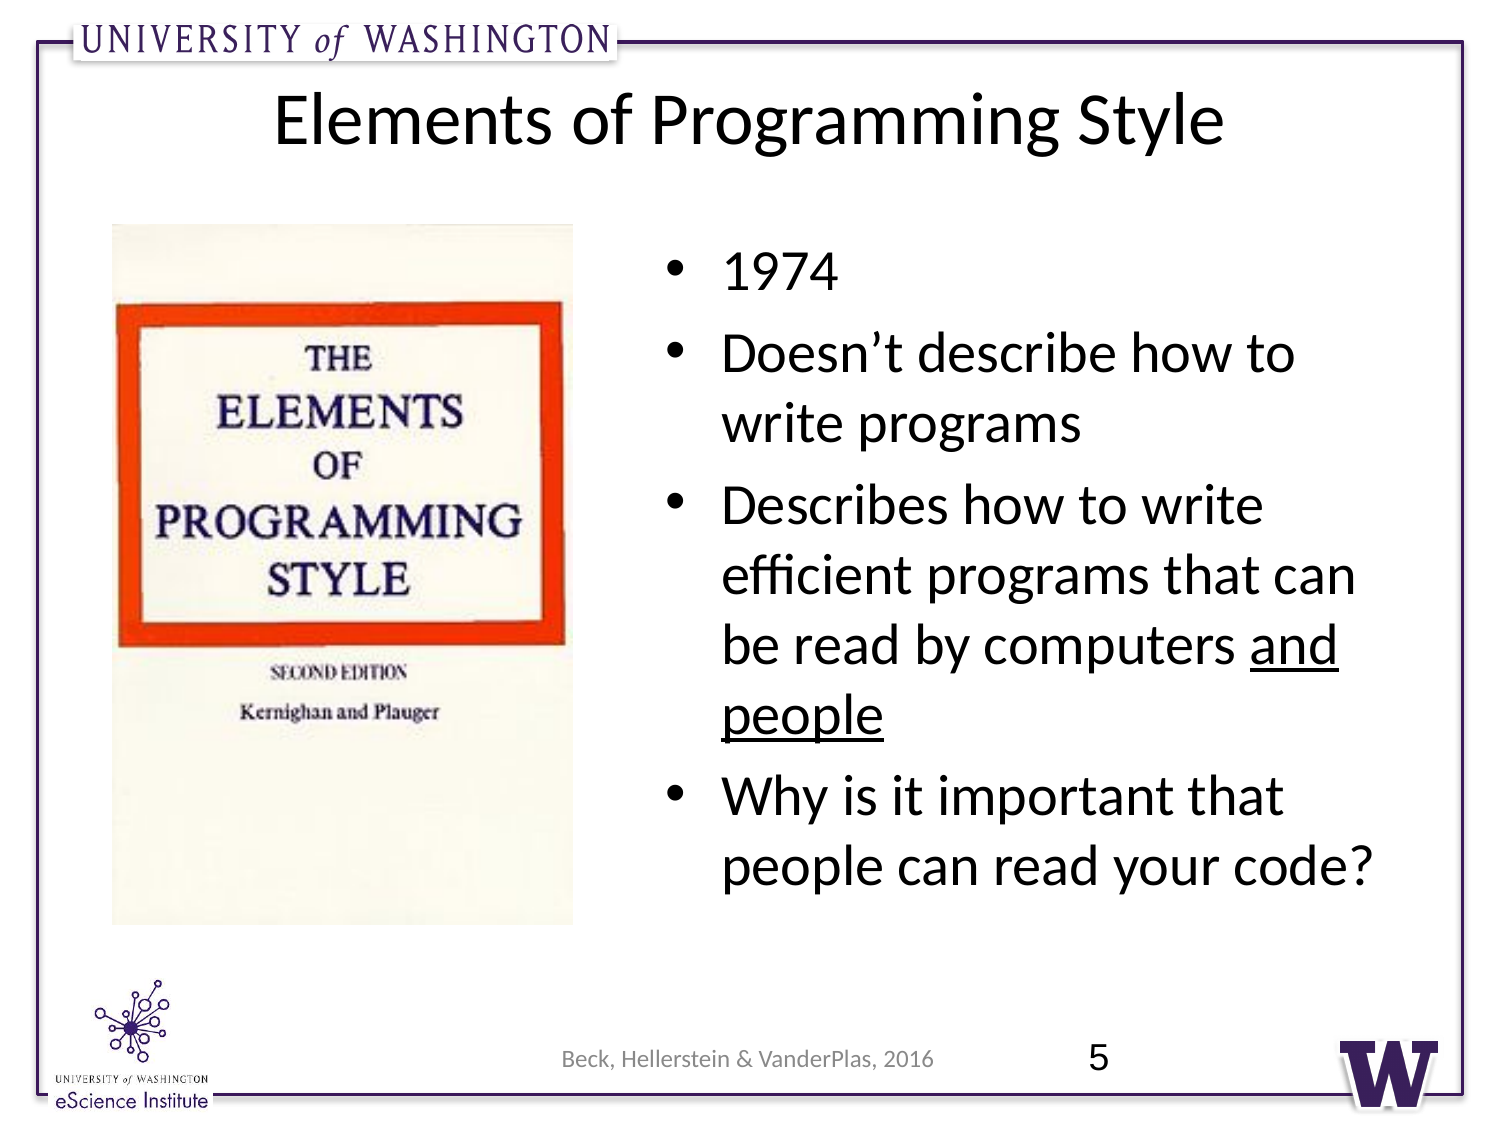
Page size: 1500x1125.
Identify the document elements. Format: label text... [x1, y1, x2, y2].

picture [81, 24, 609, 61]
footer Beck, Hellerstein & VanderPlas, 2016 [510, 1027, 986, 1088]
slide_number 5 [1073, 1025, 1300, 1085]
picture [48, 978, 213, 1113]
picture [112, 224, 574, 926]
title Elements of Programming Style [75, 62, 1425, 200]
list 1974 Doesn’t describe how to write programs Describes how to write efficient programs that can be read by computers and people Why is it important that people can read your code? [650, 224, 1425, 975]
picture [1340, 1041, 1438, 1107]
